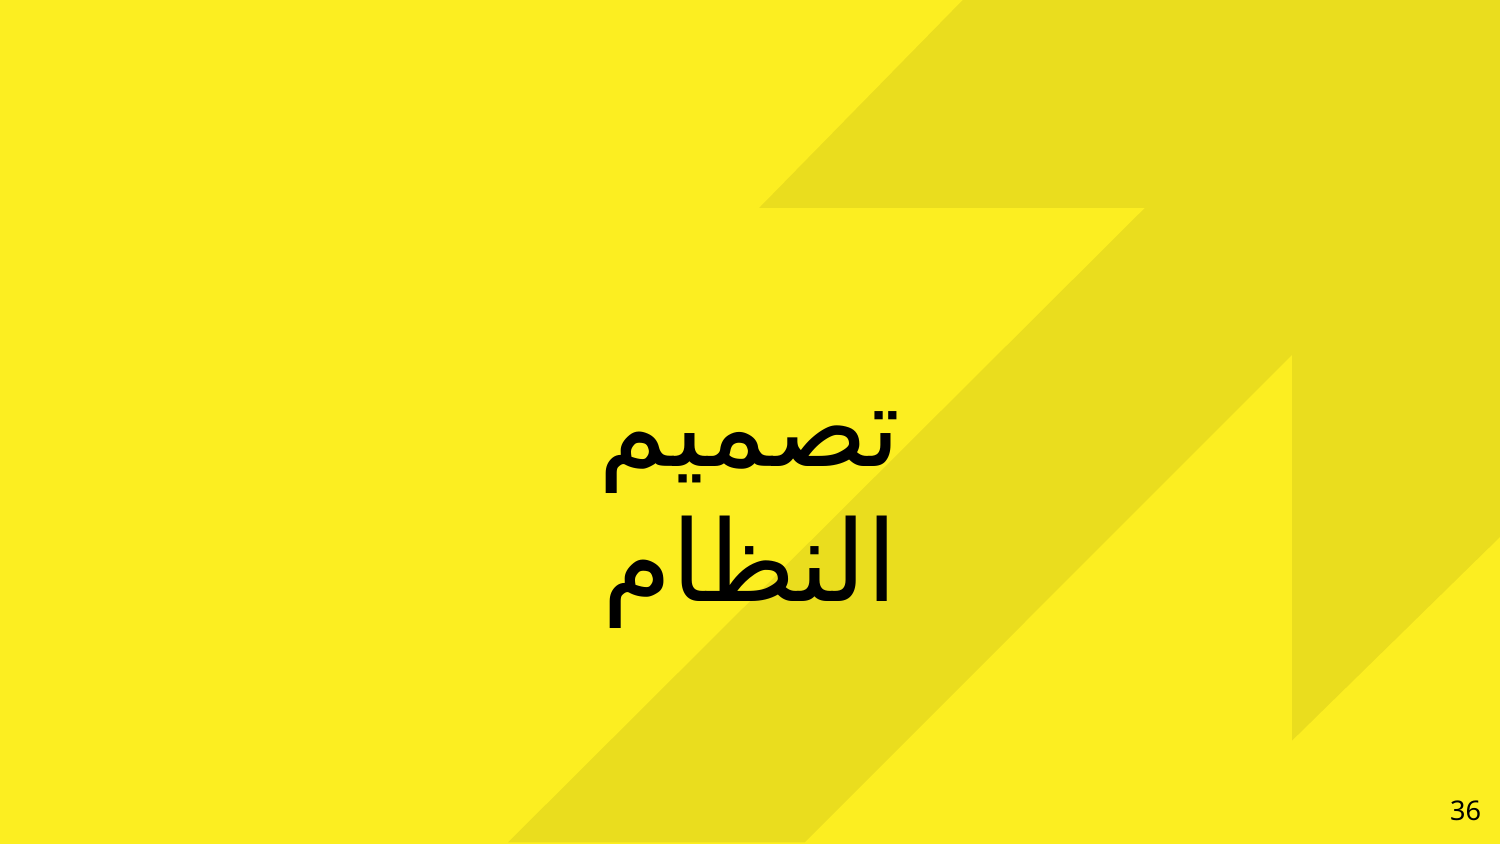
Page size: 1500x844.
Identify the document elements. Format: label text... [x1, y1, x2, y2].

text_box تصميم النظام [498, 346, 1002, 631]
slide_number 36 [1391, 779, 1482, 844]
